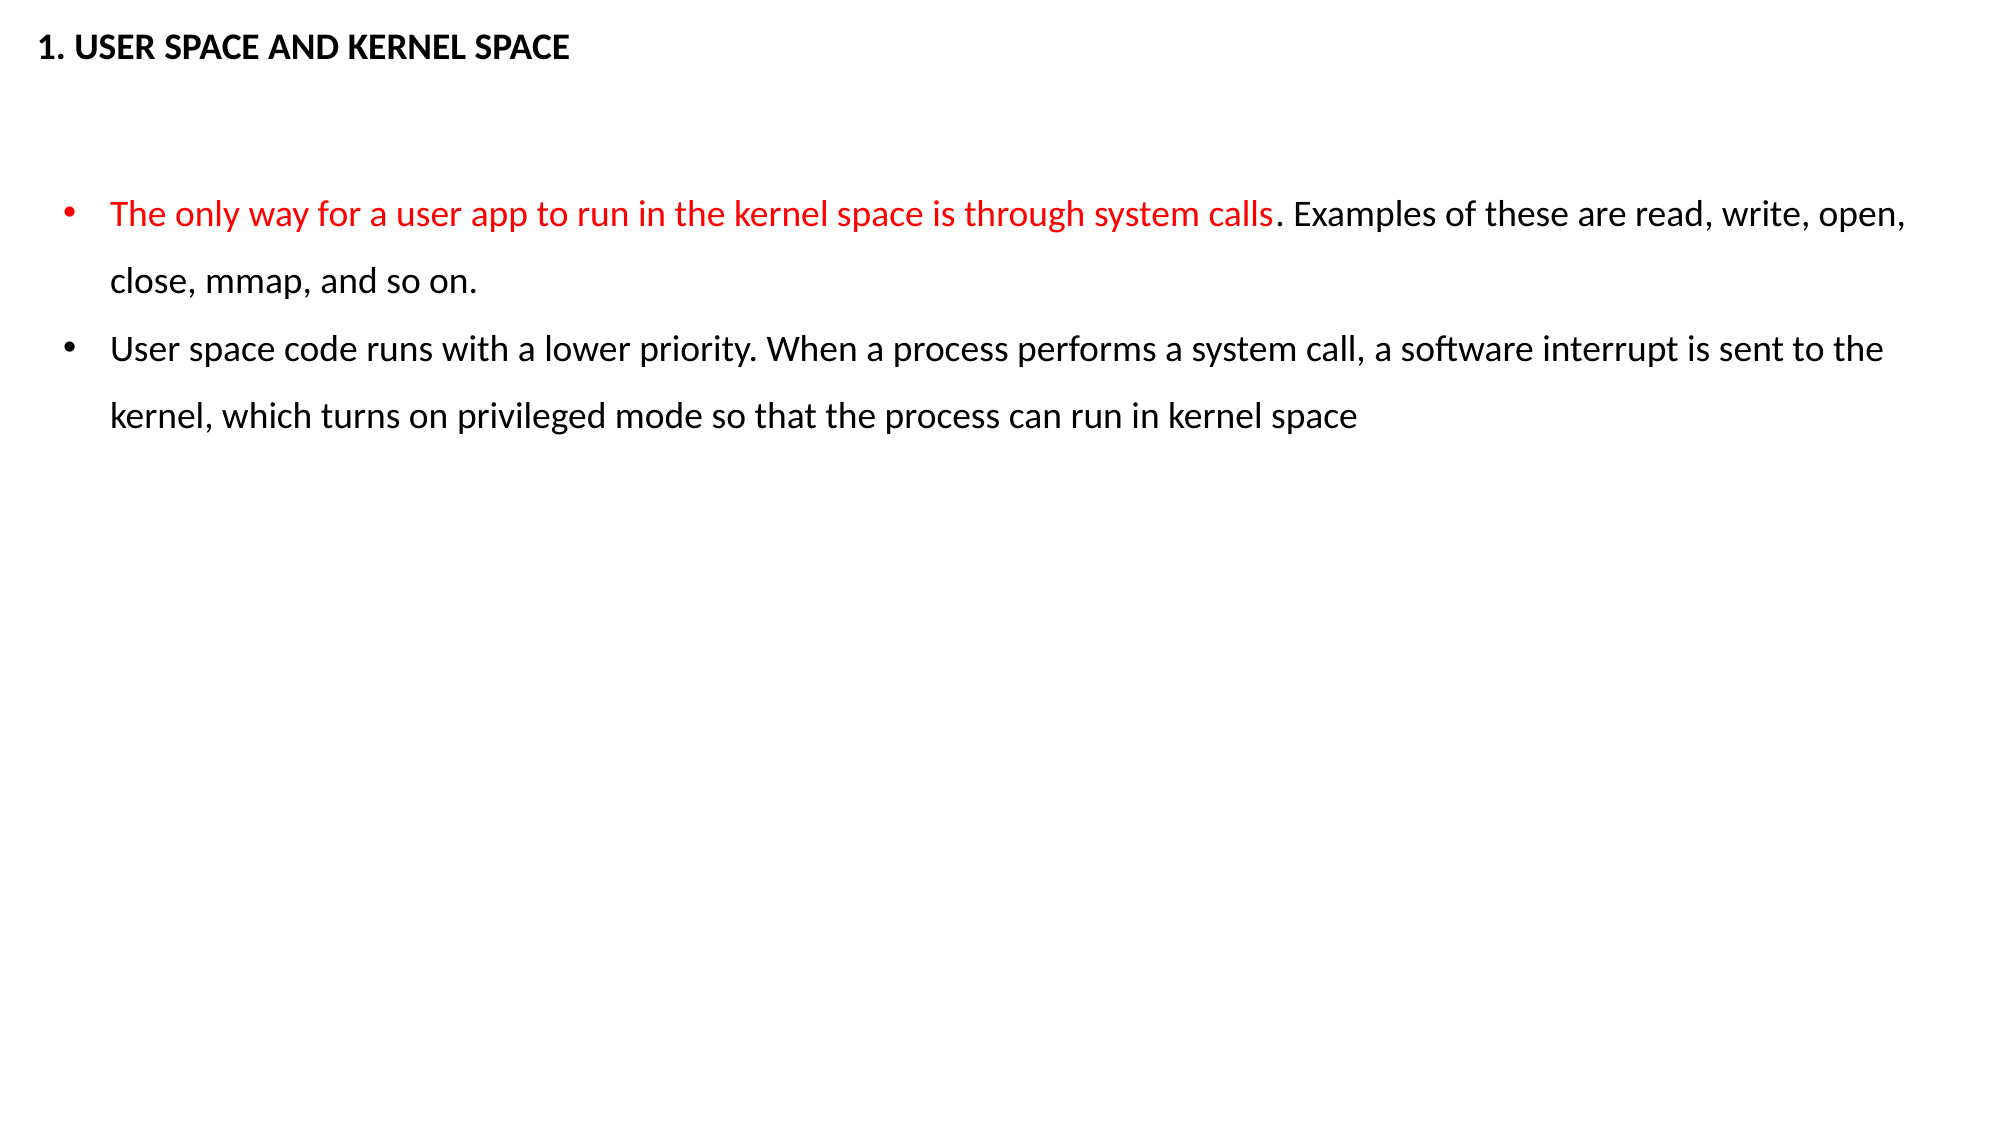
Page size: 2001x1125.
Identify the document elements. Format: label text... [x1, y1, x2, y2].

text_box 1. USER SPACE AND KERNEL SPACE [22, 14, 629, 74]
text_box The only way for a user app to run in the kernel space is through system calls. Examples of these are read, write, open, close, mmap, and so on. User space code runs with a lower priority. When a process performs a system call, a software interrupt is sent to the kernel, which turns on privileged mode so that the process can run in kernel space [48, 159, 2000, 512]
